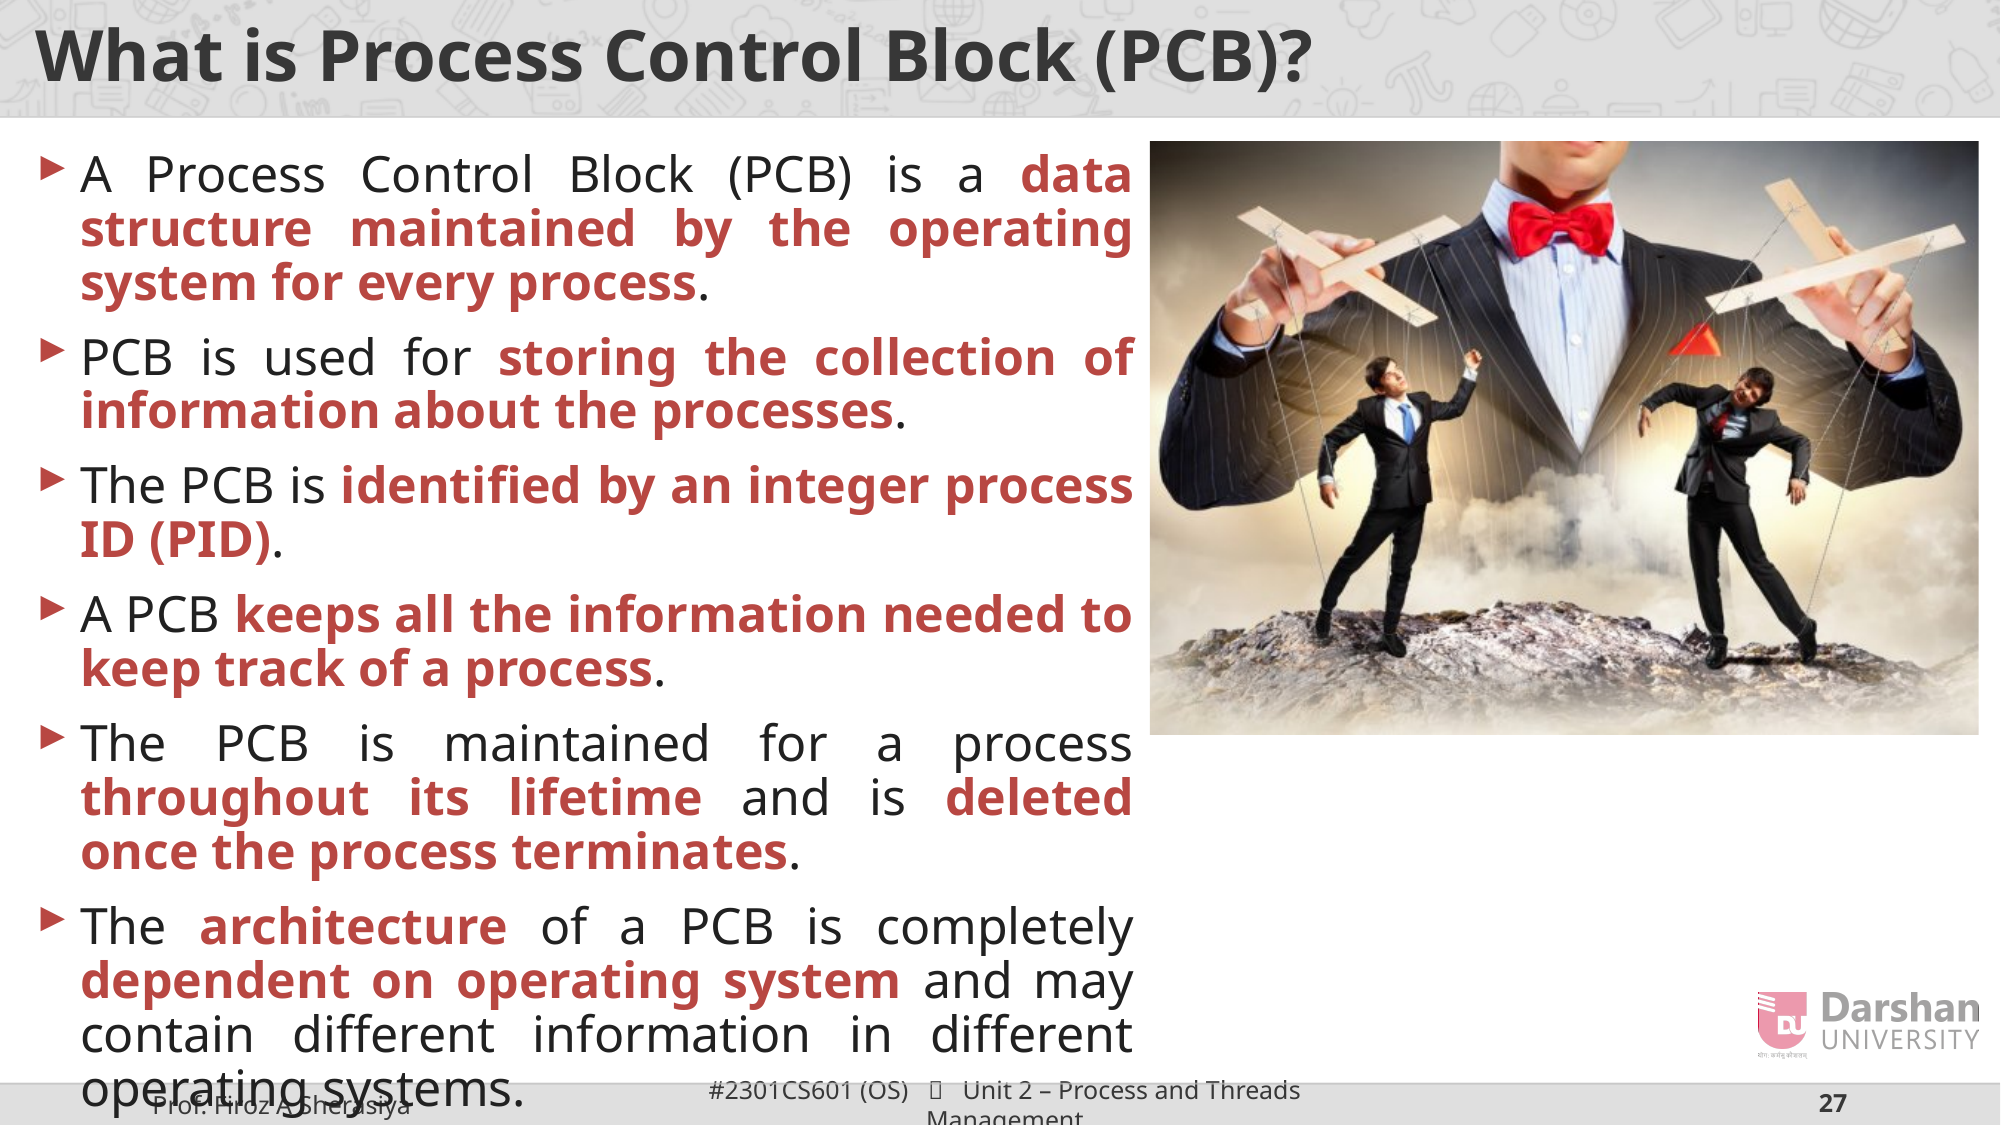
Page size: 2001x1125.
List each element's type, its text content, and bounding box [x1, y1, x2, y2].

list A Process Control Block (PCB) is a data structure maintained by the operating system for every process. PCB is used for storing the collection of information about the processes. The PCB is identified by an integer process ID (PID). A PCB keeps all the information needed to keep track of a process. The PCB is maintained for a process throughout its lifetime and is deleted once the process terminates. The architecture of a PCB is completely dependent on operating system and may contain different information in different operating systems. PCB lies in kernel memory space. [21, 141, 1150, 1059]
text_box [1758, 992, 1979, 1059]
picture [1149, 141, 1979, 735]
title What is Process Control Block (PCB)? [0, 0, 2000, 117]
